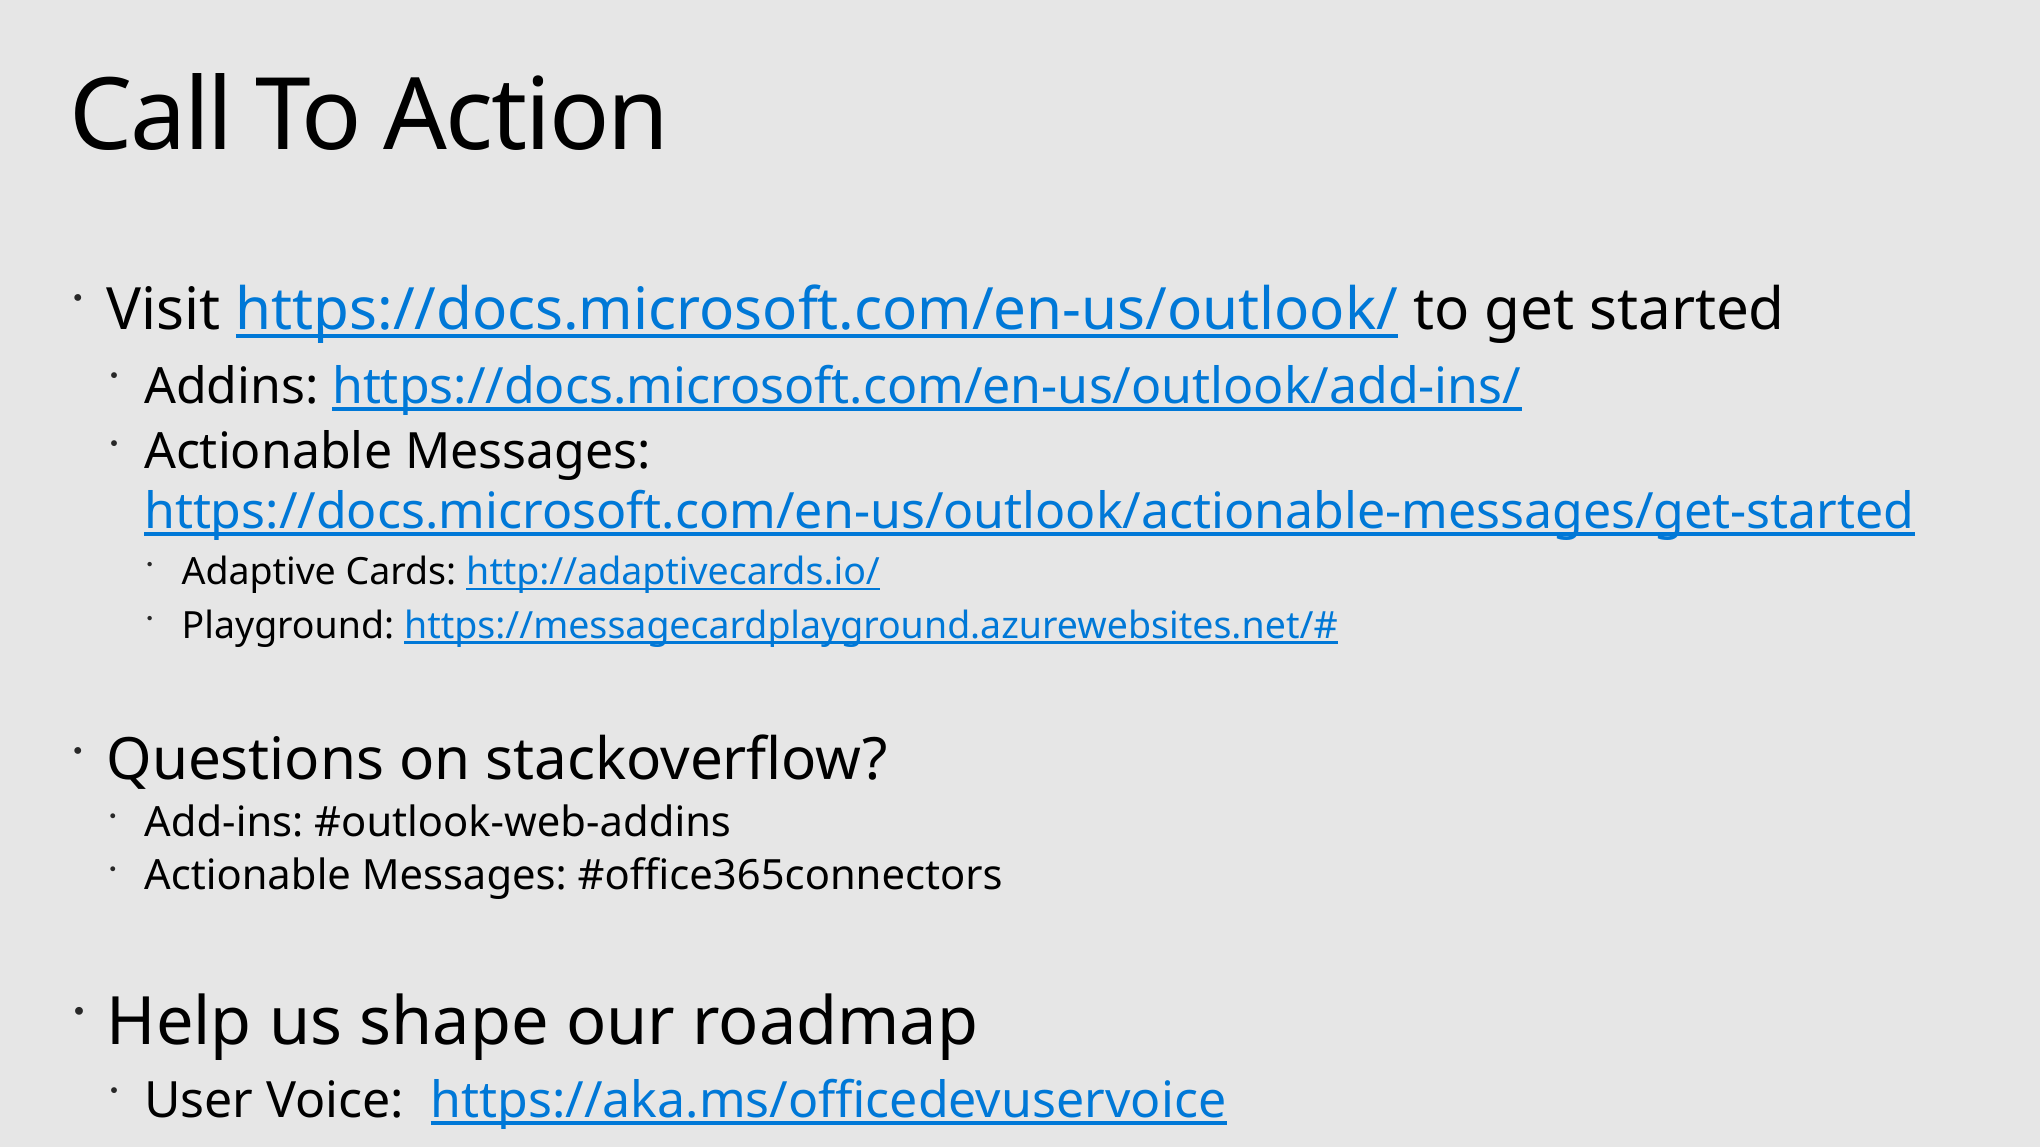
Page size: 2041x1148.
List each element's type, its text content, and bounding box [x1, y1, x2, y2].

list Visit https://docs.microsoft.com/en-us/outlook/ to get started Addins: https://docs.microsoft.com/en-us/outlook/add-ins/ Actionable Messages: https://docs.microsoft.com/en-us/outlook/actionable-messages/get-started Adaptive Cards: http://adaptivecards.io/ Playground: https://messagecardplayground.azurewebsites.net/# Questions on stackoverflow? Add-ins: #outlook-web-addins Actionable Messages: #office365connectors Help us shape our roadmap User Voice: https://aka.ms/officedevuservoice [45, 185, 1996, 1148]
title Call To Action [45, 48, 1996, 185]
